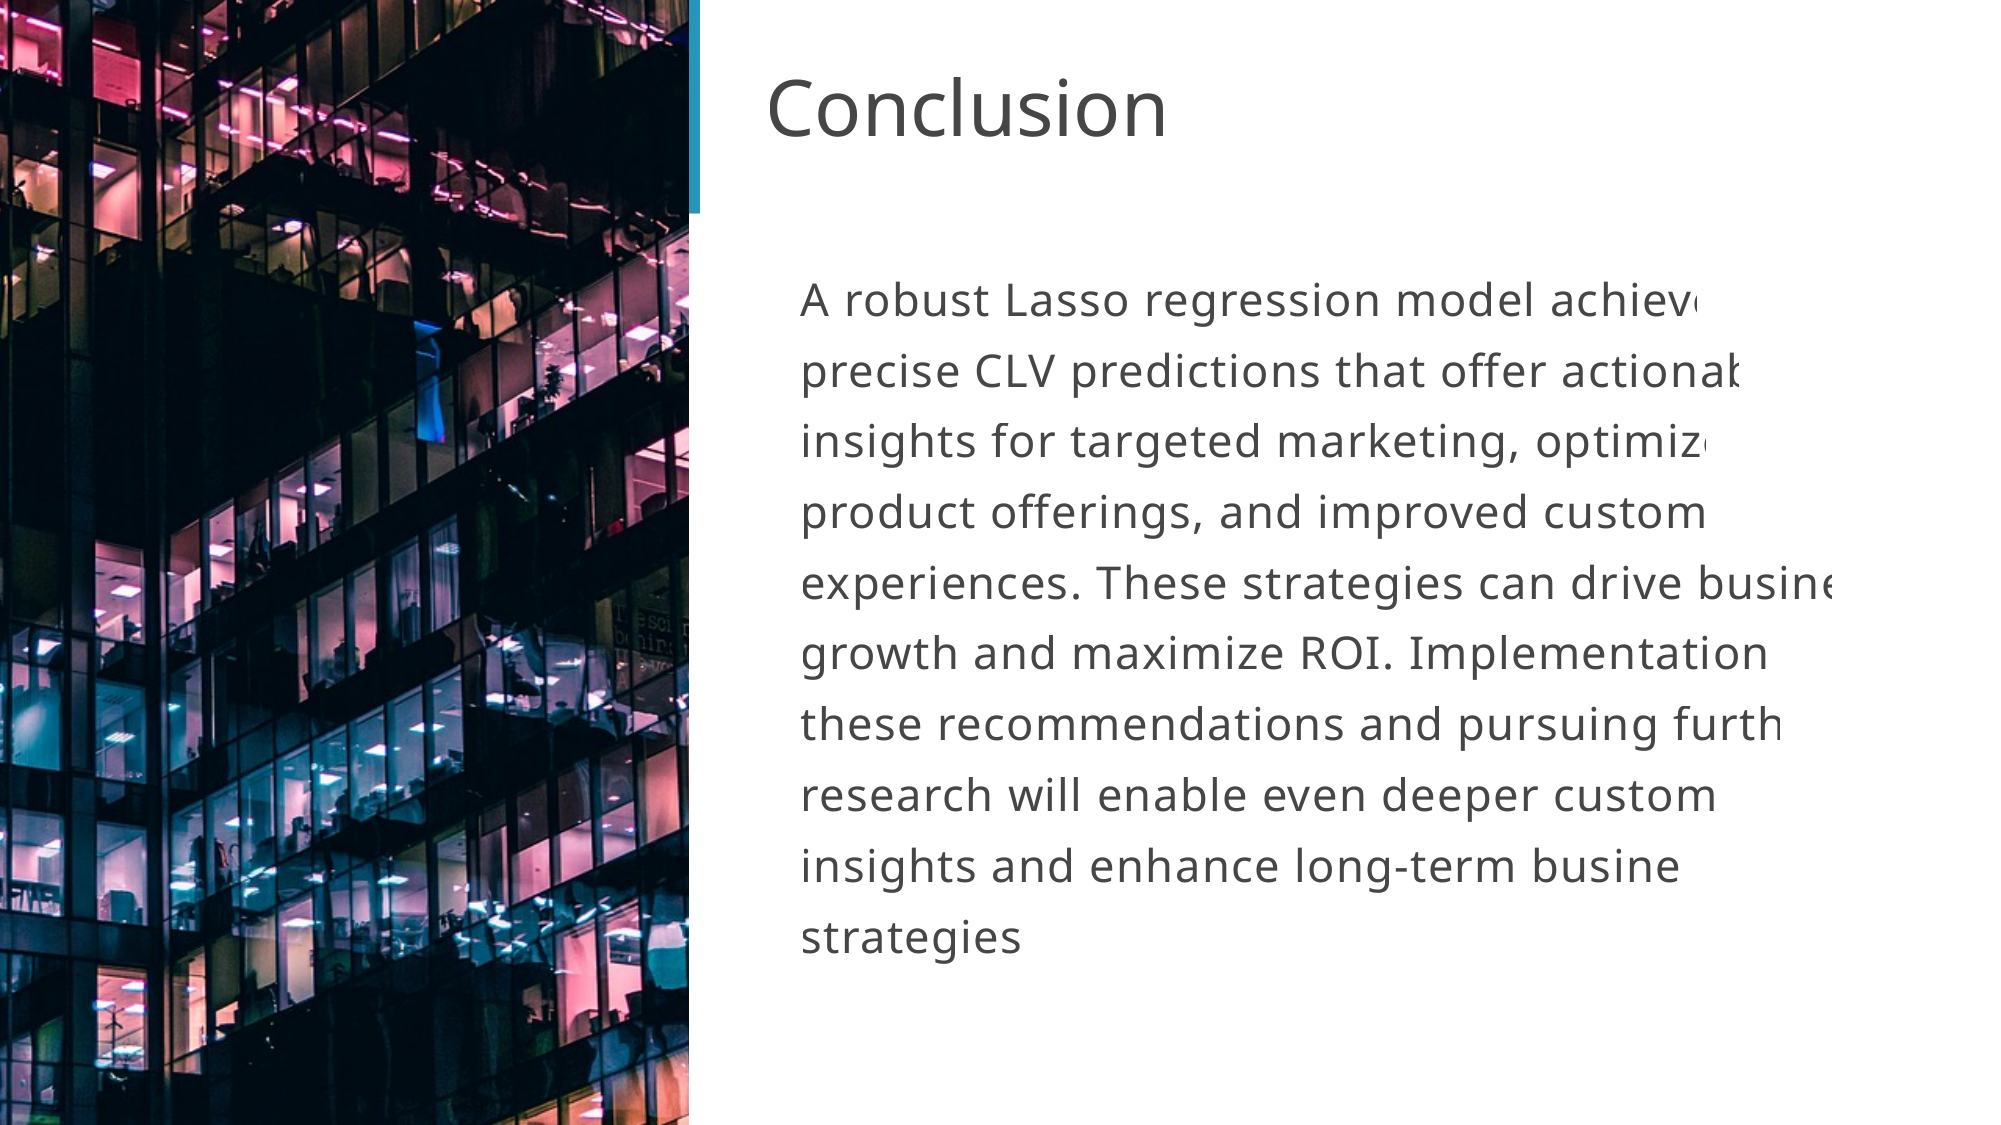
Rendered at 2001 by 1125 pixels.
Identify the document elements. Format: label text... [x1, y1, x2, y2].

picture [649, 956, 653, 968]
picture [685, 959, 690, 978]
text_box A robust Lasso regression model achieved precise CLV predictions that offer actionable insights for targeted marketing, optimized product offerings, and improved customer experiences. These strategies can drive business growth and maximize ROI. Implementation of these recommendations and pursuing further research will enable even deeper customer insights and enhance long-term business strategies. [800, 254, 1903, 962]
picture [0, 0, 701, 1125]
text_box Conclusion [765, 69, 2000, 153]
